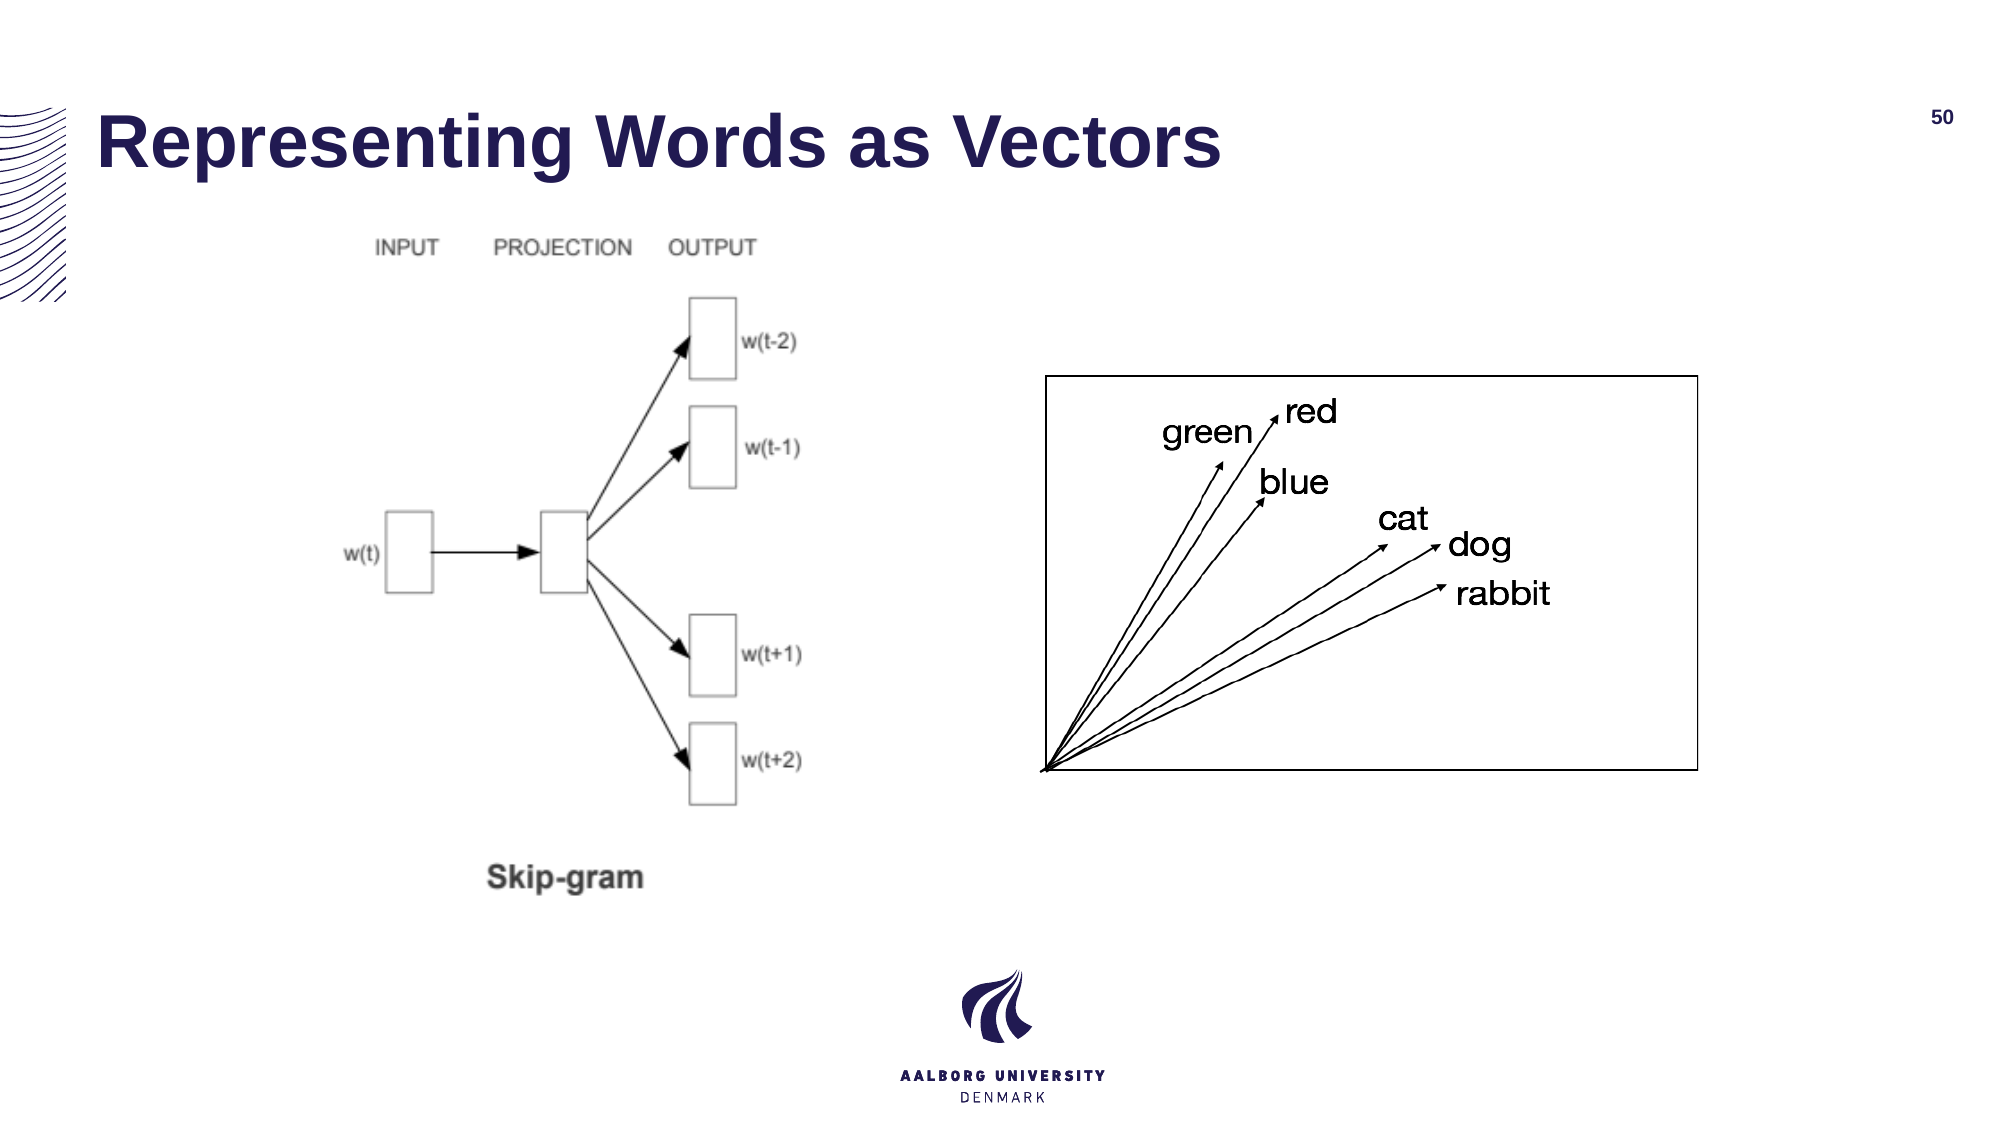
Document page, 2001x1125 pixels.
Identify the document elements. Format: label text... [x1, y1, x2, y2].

picture [323, 208, 832, 917]
slide_number ‹#› [1860, 97, 1954, 135]
title Representing Words as Vectors [96, 60, 1257, 303]
picture [1035, 373, 1699, 780]
